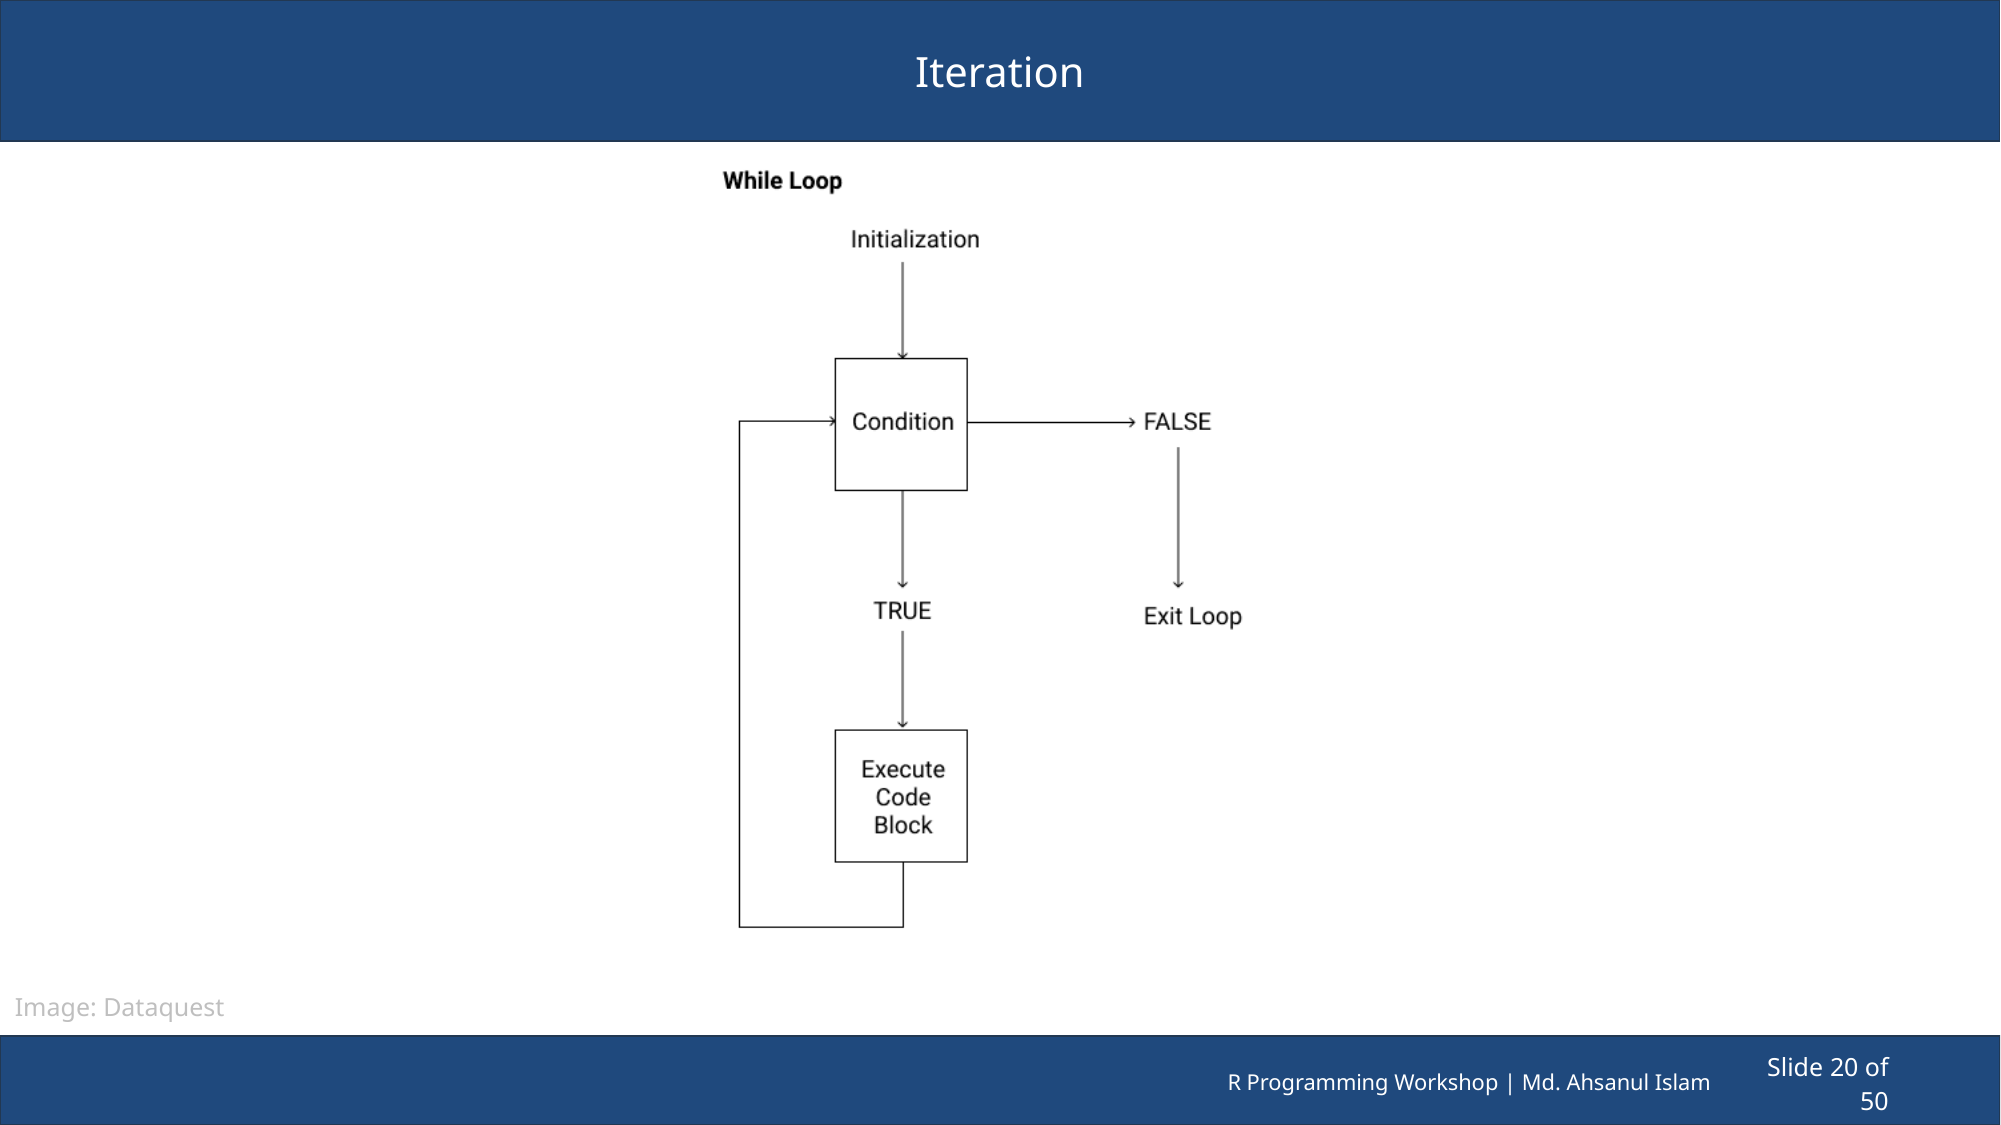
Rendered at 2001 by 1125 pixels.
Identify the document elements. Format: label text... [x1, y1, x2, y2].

text_box Iteration [0, 0, 2000, 142]
slide_number Slide 20 of 50 [1726, 1053, 1904, 1114]
footer R Programming Workshop | Md. Ahsanul Islam [898, 1053, 1726, 1114]
picture [707, 153, 1293, 972]
text_box Image: Dataquest [0, 983, 2000, 1029]
